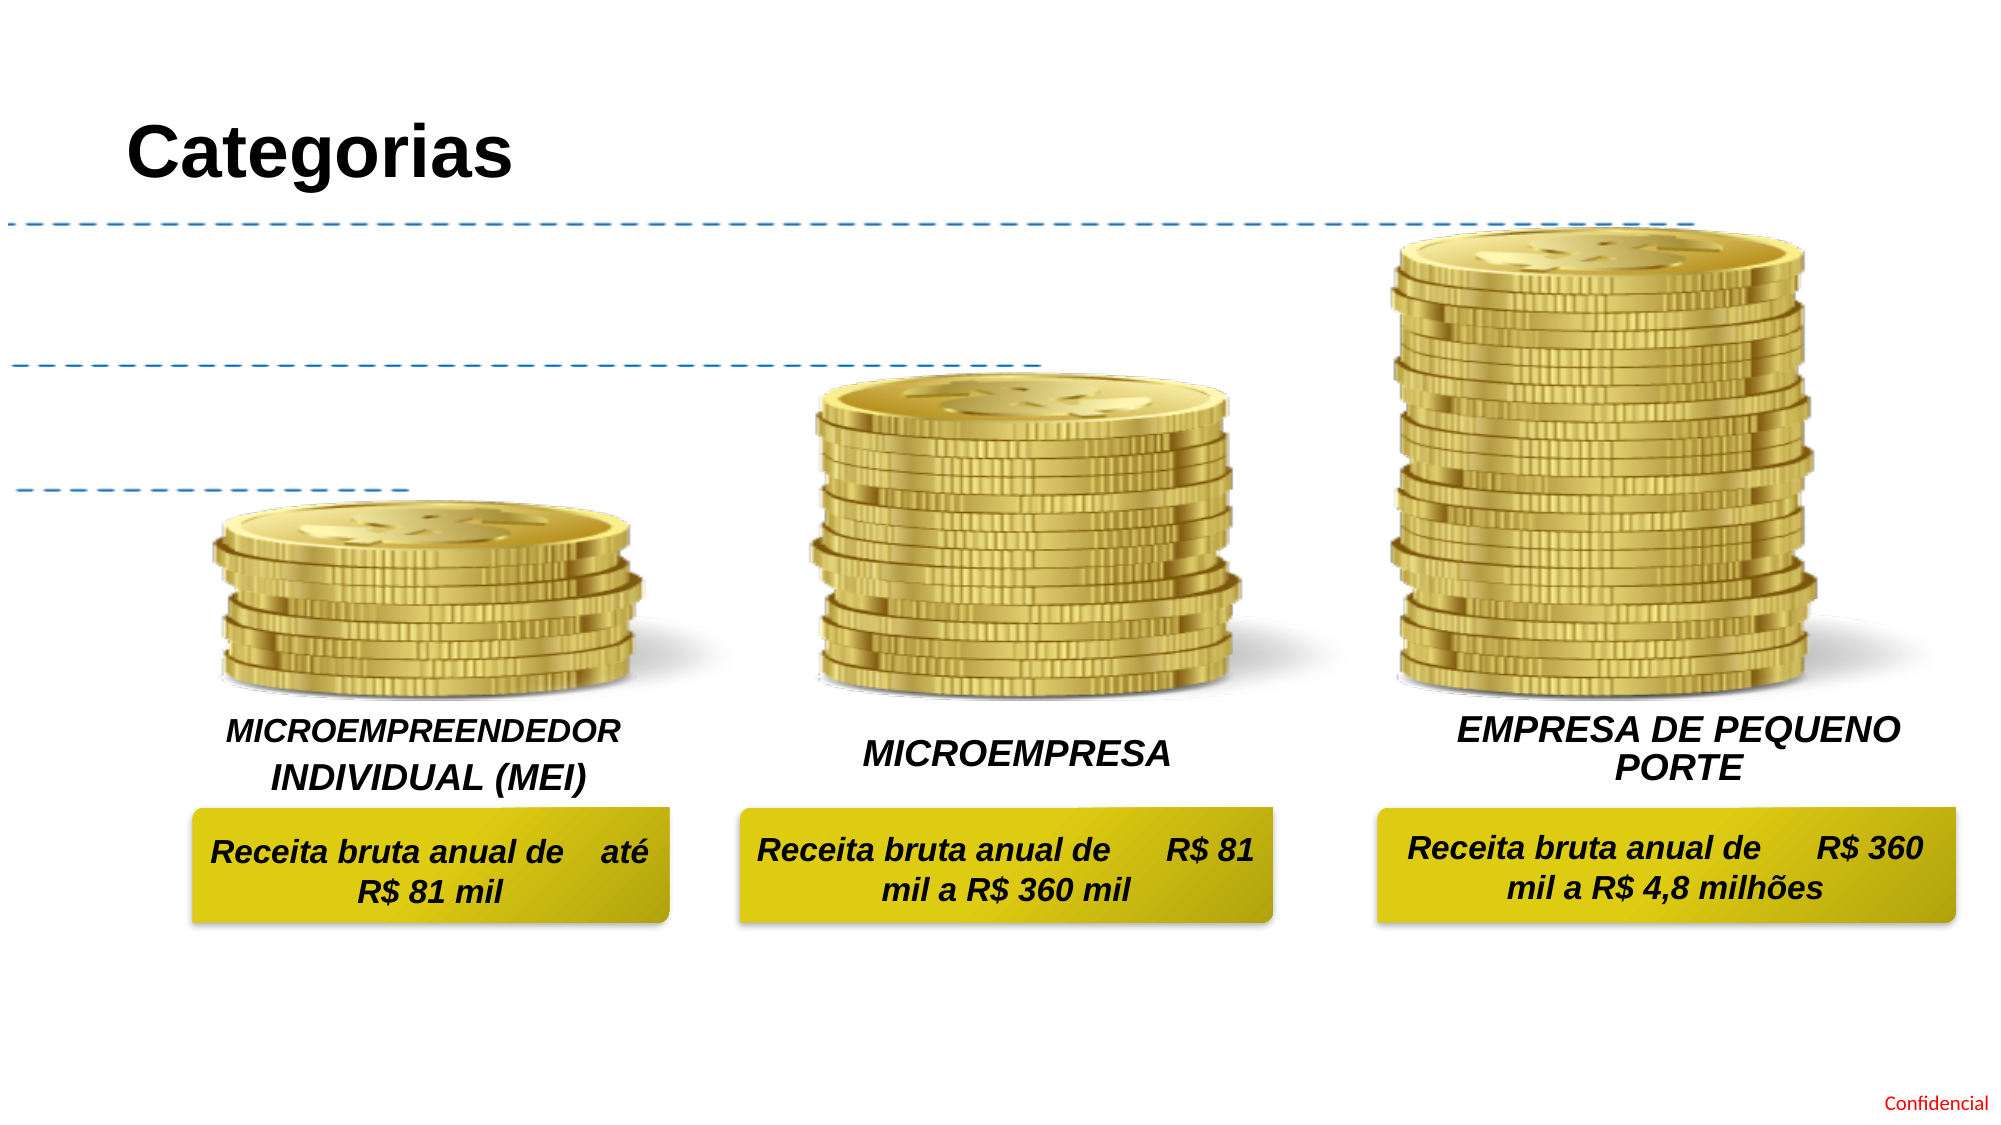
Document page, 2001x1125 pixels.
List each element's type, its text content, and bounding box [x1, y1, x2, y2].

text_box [1377, 797, 1956, 923]
text_box EMPRESA DE PEQUENO PORTE [1378, 725, 1980, 796]
text_box MICROEMPREENDEDOR INDIVIDUAL (MEI) [193, 725, 664, 797]
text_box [192, 797, 670, 923]
text_box MICROEMPRESA [782, 728, 1253, 782]
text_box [739, 797, 1273, 923]
picture [8, 208, 2000, 725]
text_box Categorias [111, 95, 530, 200]
